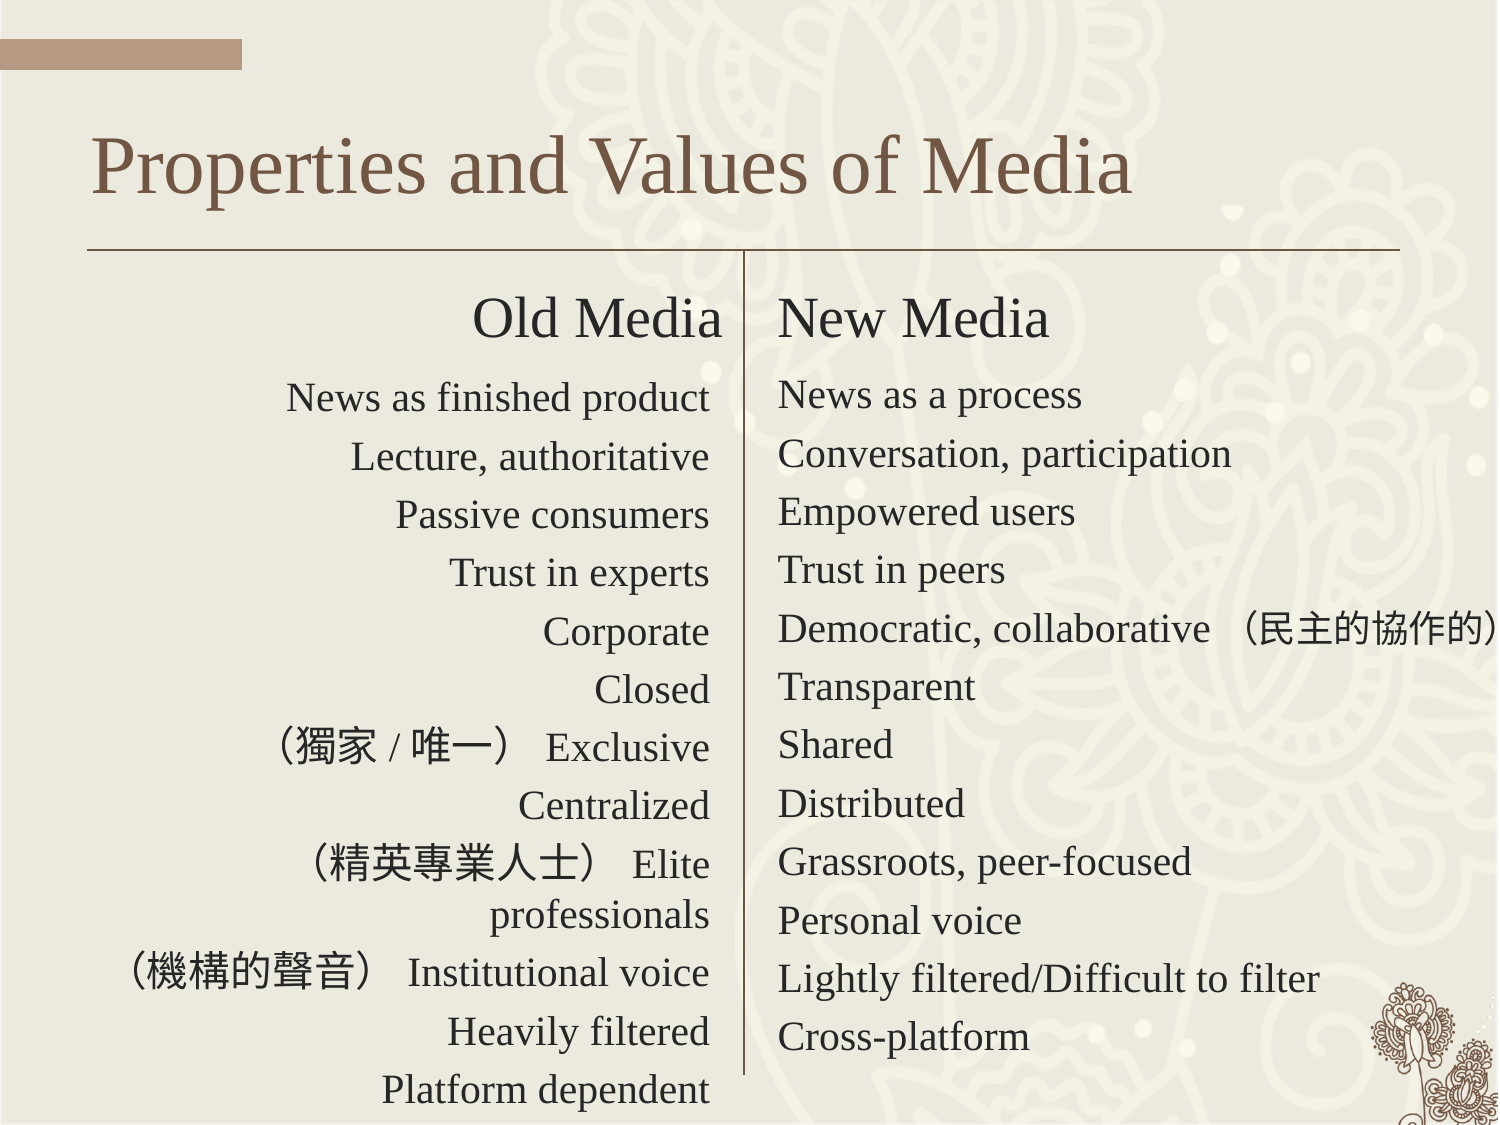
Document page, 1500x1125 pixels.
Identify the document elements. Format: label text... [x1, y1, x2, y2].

list News as finished product Lecture, authoritative Passive consumers Trust in experts Corporate Closed （獨家/唯一）Exclusive Centralized （精英專業人士）Elite professionals （機構的聲音）Institutional voice Heavily filtered Platform dependent [50, 362, 726, 1094]
list Old Media [75, 251, 738, 357]
title Properties and Values of Media [75, 87, 1425, 233]
picture [0, 0, 1498, 1125]
list New Media [761, 251, 1425, 357]
list News as a process Conversation, participation Empowered users Trust in peers Democratic, collaborative（民主的協作的） Transparent Shared Distributed Grassroots, peer-focused Personal voice Lightly filtered/Difficult to filter Cross-platform [762, 359, 1500, 1078]
